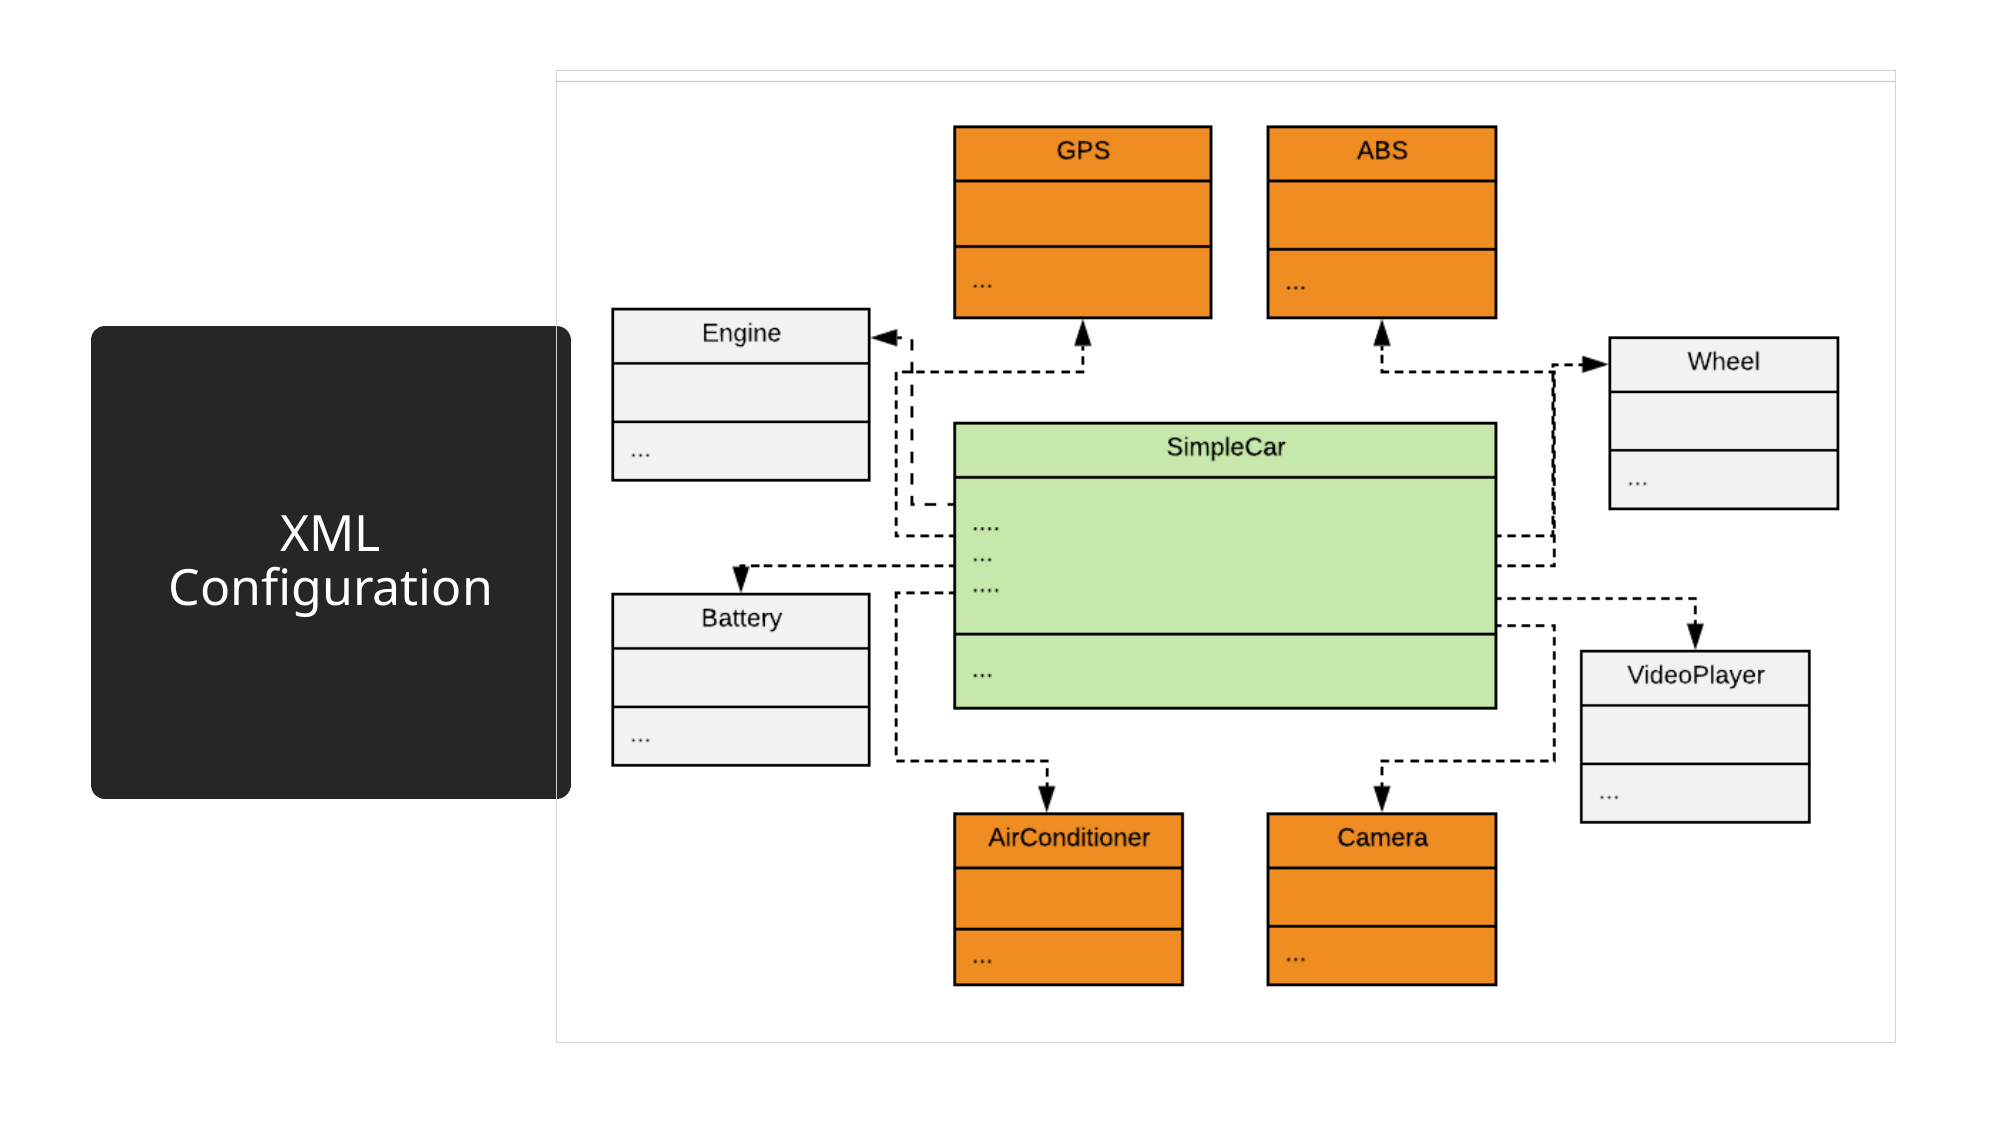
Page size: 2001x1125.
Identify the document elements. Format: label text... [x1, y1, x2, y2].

title XML Configuration [105, 340, 556, 785]
picture [557, 71, 1895, 1042]
